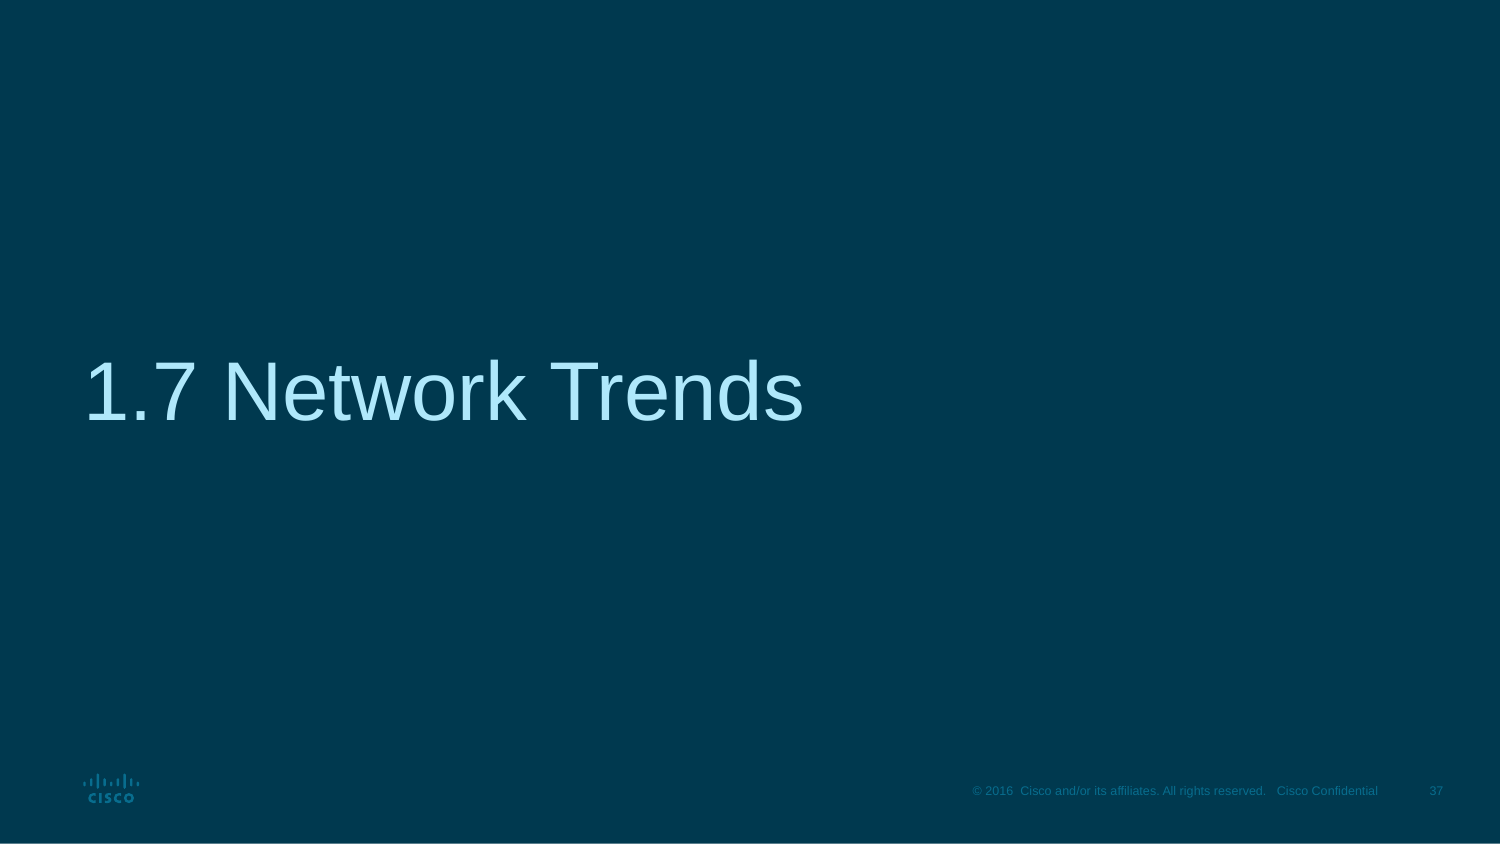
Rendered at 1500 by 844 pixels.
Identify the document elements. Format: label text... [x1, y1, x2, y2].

title 1.7 Network Trends [68, 150, 1419, 446]
